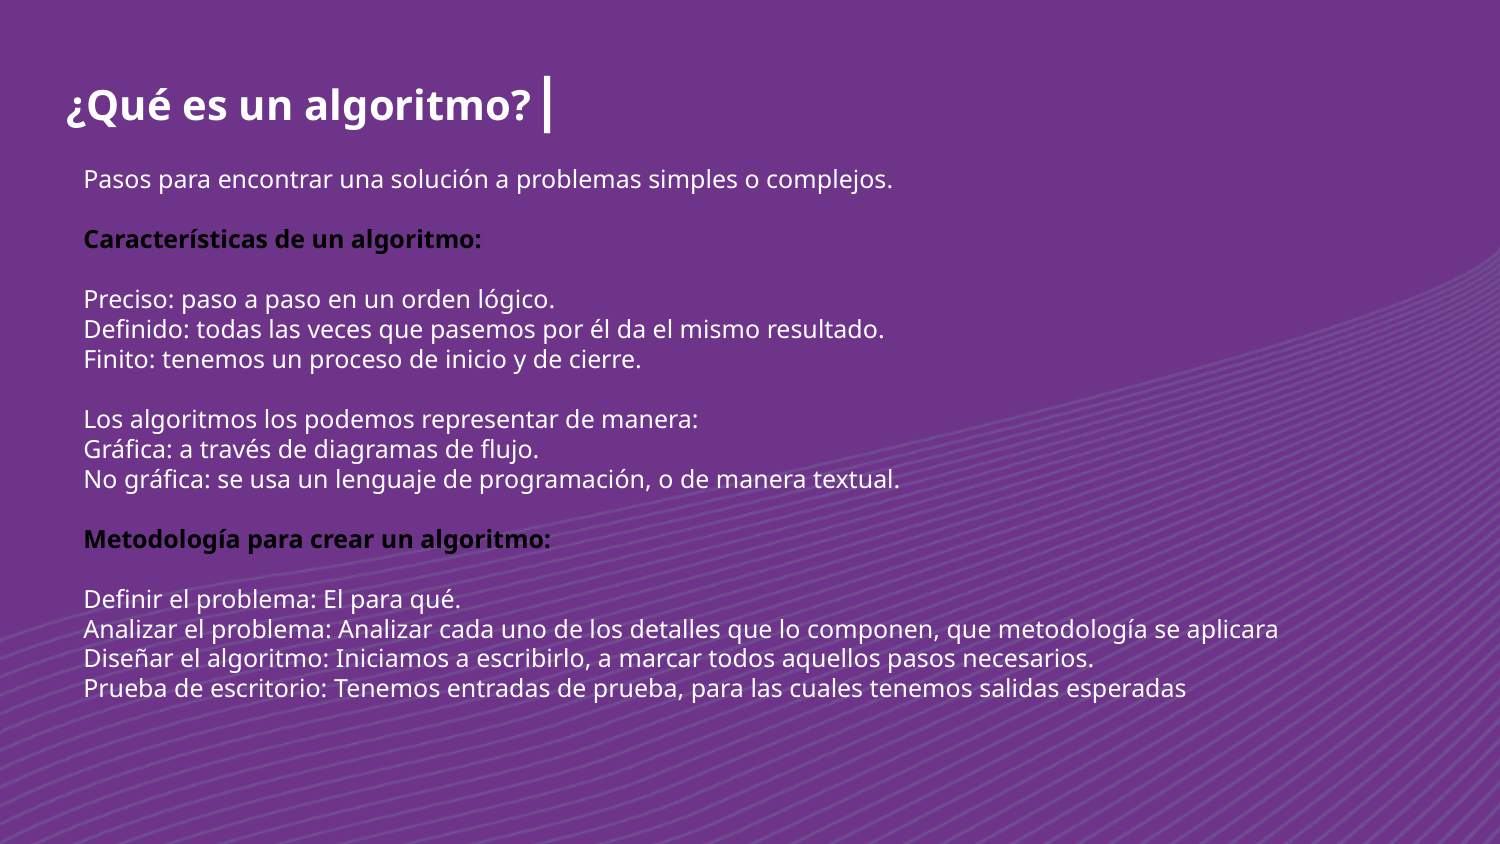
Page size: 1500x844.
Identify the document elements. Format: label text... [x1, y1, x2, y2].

text_box Pasos para encontrar una solución a problemas simples o complejos. Características de un algoritmo: Preciso: paso a paso en un orden lógico. Definido: todas las veces que pasemos por él da el mismo resultado. Finito: tenemos un proceso de inicio y de cierre. Los algoritmos los podemos representar de manera: Gráfica: a través de diagramas de flujo. No gráfica: se usa un lenguaje de programación, o de manera textual. Metodología para crear un algoritmo: Definir el problema: El para qué. Analizar el problema: Analizar cada uno de los detalles que lo componen, que metodología se aplicara Diseñar el algoritmo: Iniciamos a escribirlo, a marcar todos aquellos pasos necesarios. Prueba de escritorio: Tenemos entradas de prueba, para las cuales tenemos salidas esperadas [68, 148, 317, 710]
text_box ¿Qué es un algoritmo?| [51, 47, 317, 136]
text_box Pasos para encontrar una solución a problemas simples o complejos. Características de un algoritmo: Preciso: paso a paso en un orden lógico. Definido: todas las veces que pasemos por él da el mismo resultado. Finito: tenemos un proceso de inicio y de cierre. Los algoritmos los podemos representar de manera: Gráfica: a través de diagramas de flujo. No gráfica: se usa un lenguaje de programación, o de manera textual. Metodología para crear un algoritmo: Definir el problema: El para qué. Analizar el problema: Analizar cada uno de los detalles que lo componen, que metodología se aplicara Diseñar el algoritmo: Iniciamos a escribirlo, a marcar todos aquellos pasos necesarios. Prueba de escritorio: Tenemos entradas de prueba, para las cuales tenemos salidas esperadas [1172, 148, 1423, 710]
picture [323, 0, 1168, 844]
